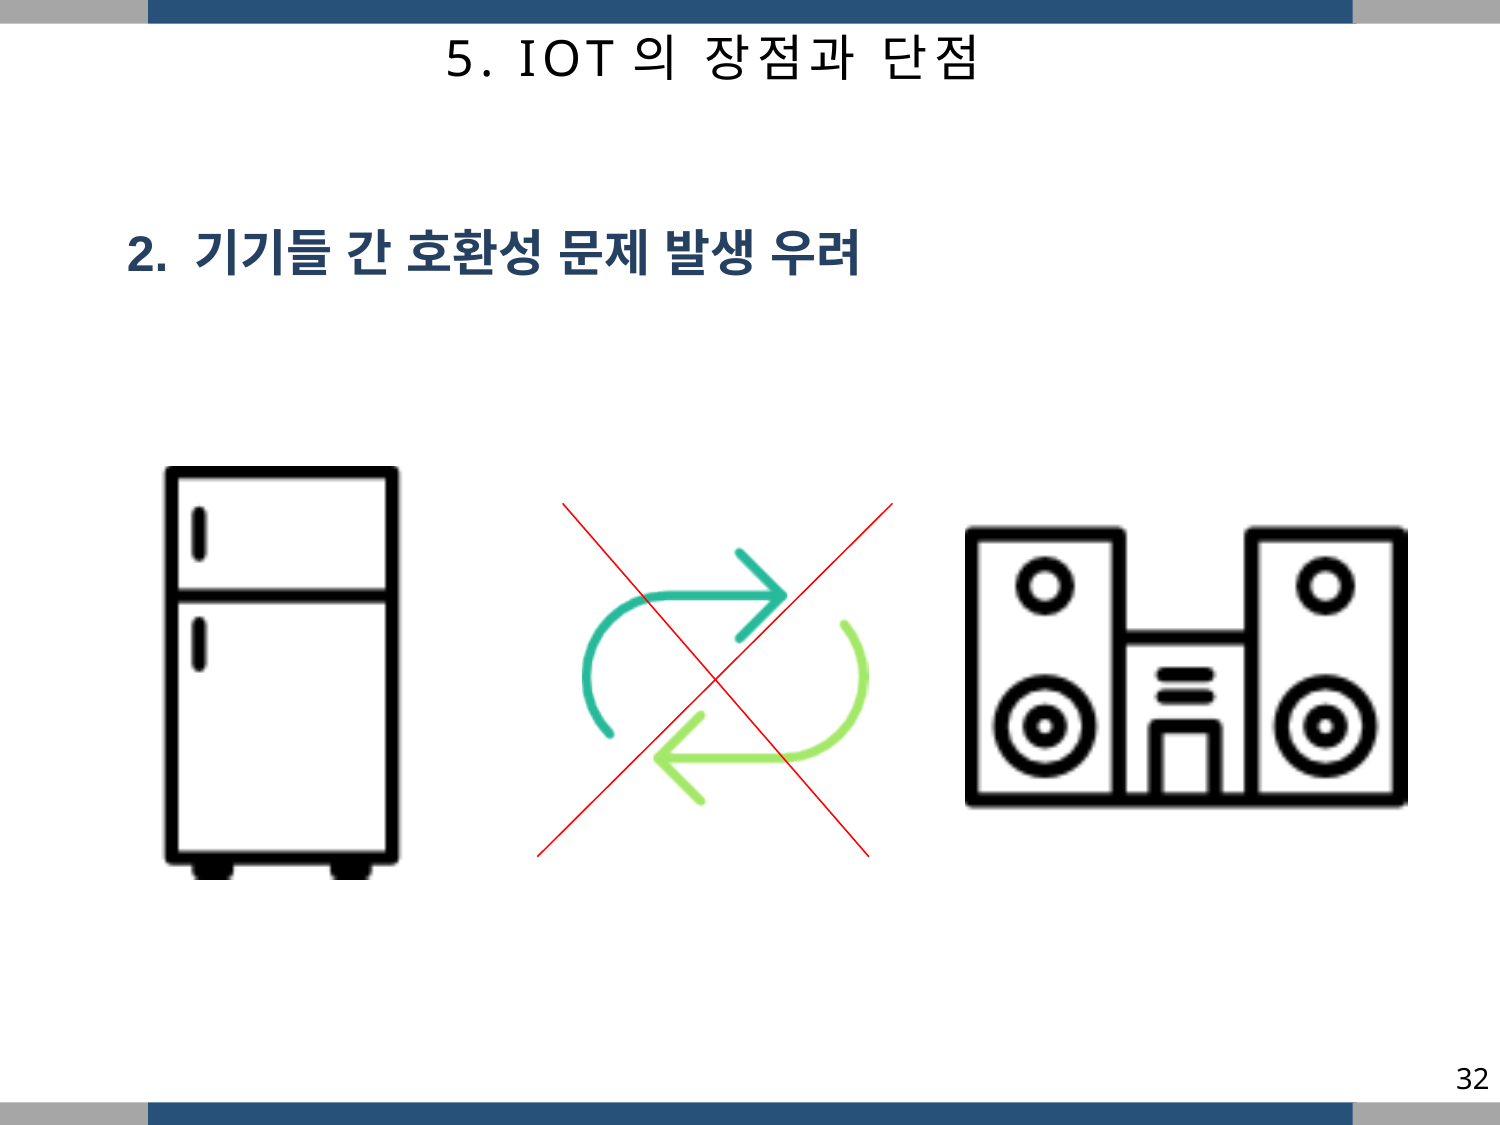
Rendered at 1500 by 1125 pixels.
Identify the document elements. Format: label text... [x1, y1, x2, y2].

text_box 5. IOT의 장점과 단점 [430, 19, 1063, 94]
picture [75, 466, 490, 881]
text_box 2. 기기들 간 호환성 문제 발생 우려 [112, 184, 1360, 290]
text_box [537, 503, 893, 857]
picture [965, 446, 1408, 890]
text_box 32 [1325, 1052, 1500, 1103]
